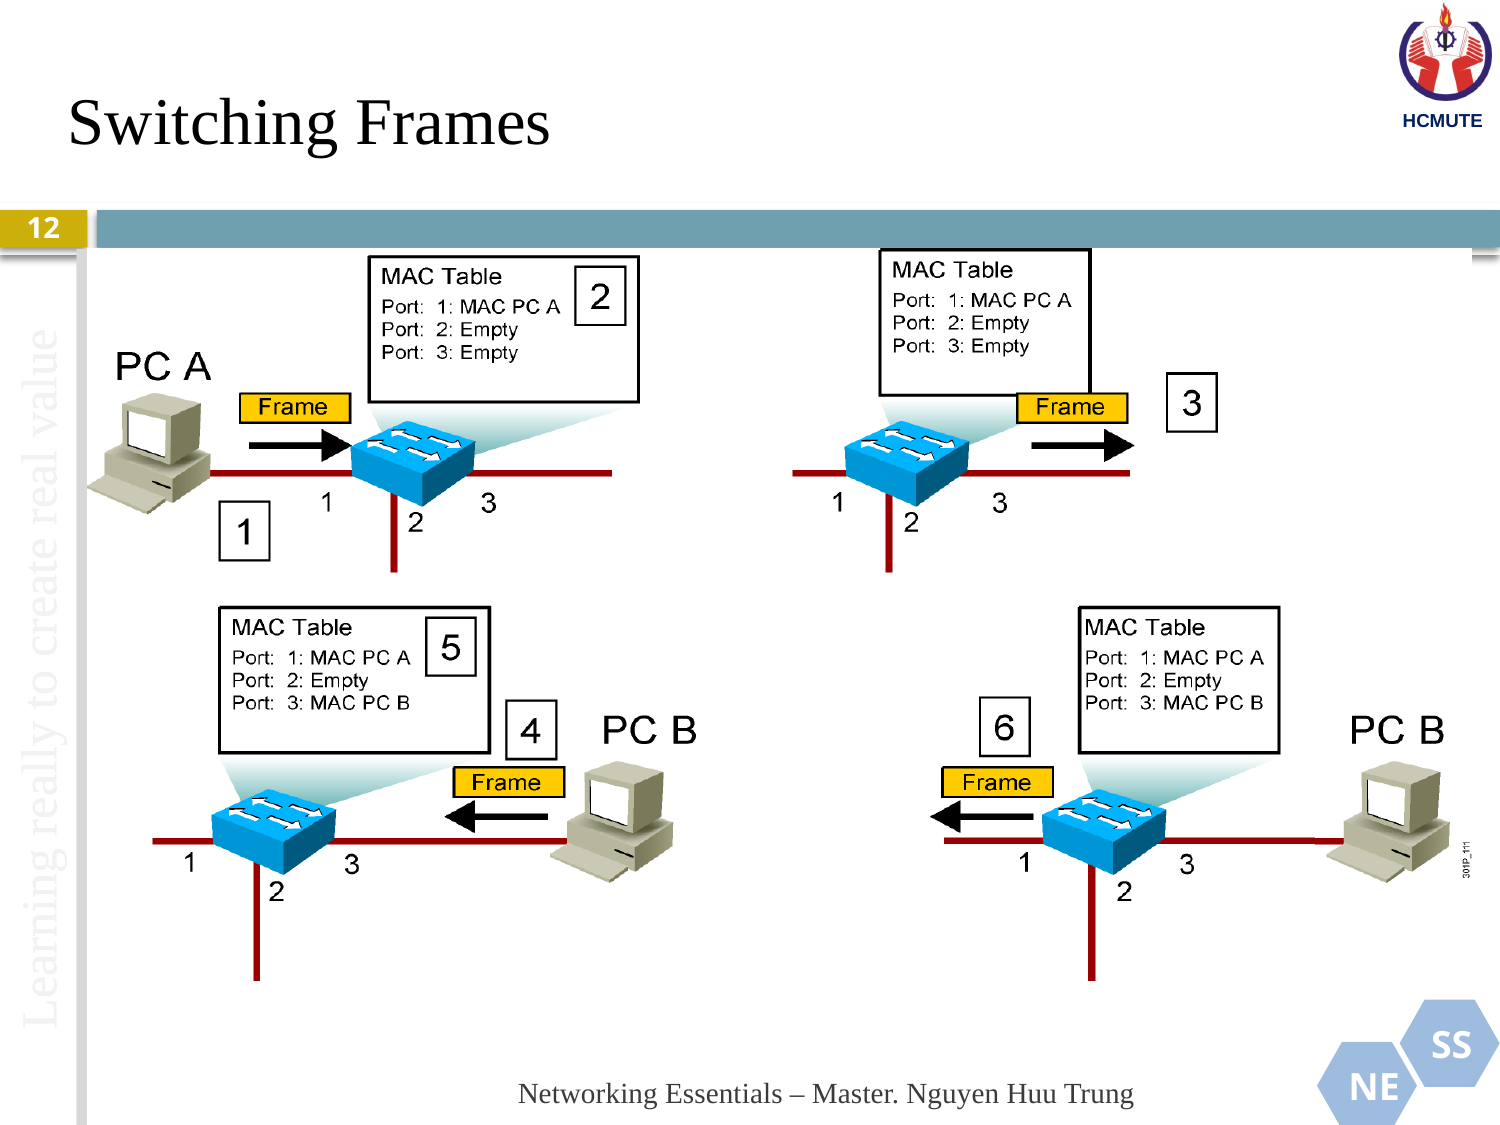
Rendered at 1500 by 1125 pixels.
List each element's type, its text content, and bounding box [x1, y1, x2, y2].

picture [1399, 2, 1492, 101]
slide_number 12 [0, 208, 87, 249]
title Switching Frames [53, 67, 1389, 168]
picture [87, 248, 1472, 982]
footer Networking Essentials – Master. Nguyen Huu Trung [187, 1071, 1150, 1113]
